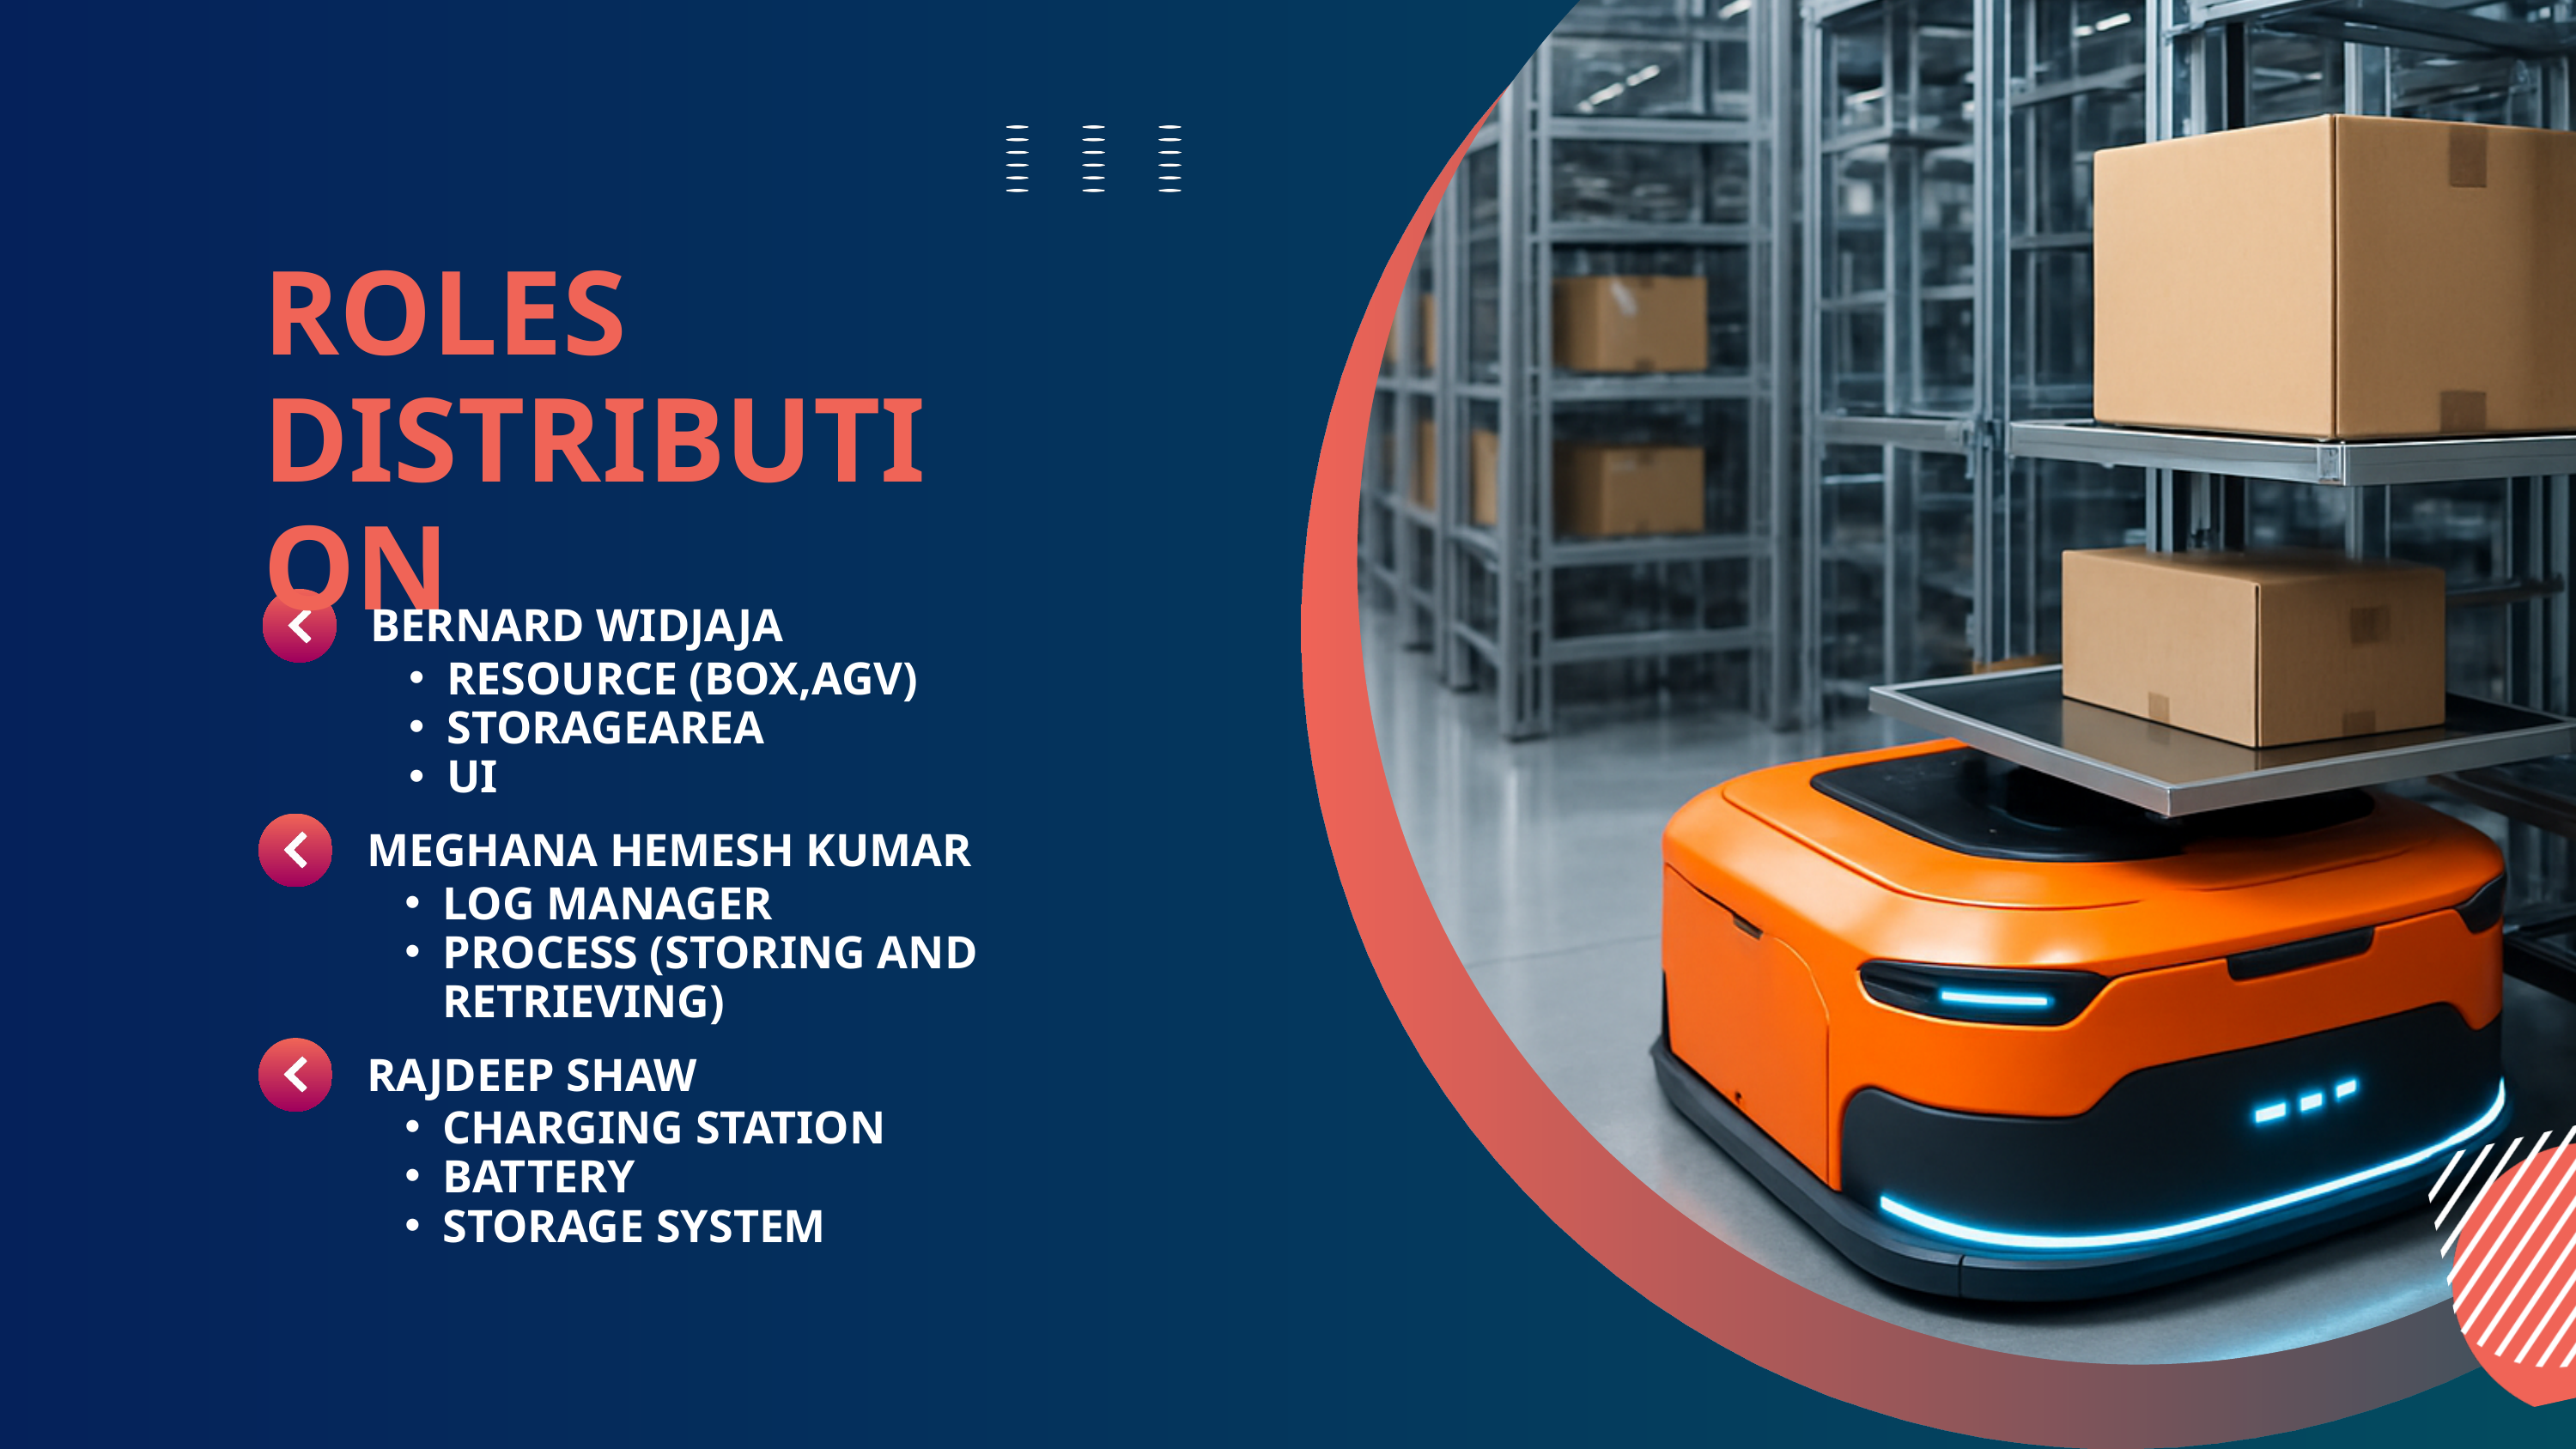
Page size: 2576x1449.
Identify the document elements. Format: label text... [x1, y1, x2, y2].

text_box MEGHANA HEMESH KUMAR [367, 826, 1038, 876]
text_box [258, 813, 333, 888]
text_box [1301, 0, 2576, 1449]
text_box RESOURCE (BOX,AGV) STORAGEAREA UI [370, 654, 1145, 803]
text_box LOG MANAGER PROCESS (STORING AND RETRIEVING) [367, 879, 1141, 1027]
text_box [1005, 125, 1182, 193]
text_box RAJDEEP SHAW [367, 1051, 895, 1100]
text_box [1357, 0, 2576, 1365]
text_box BERNARD WIDJAJA [370, 602, 898, 652]
text_box ROLES DISTRIBUTION [263, 250, 1006, 634]
text_box CHARGING STATION BATTERY STORAGE SYSTEM [367, 1103, 1141, 1252]
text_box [262, 588, 337, 663]
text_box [258, 1037, 333, 1112]
